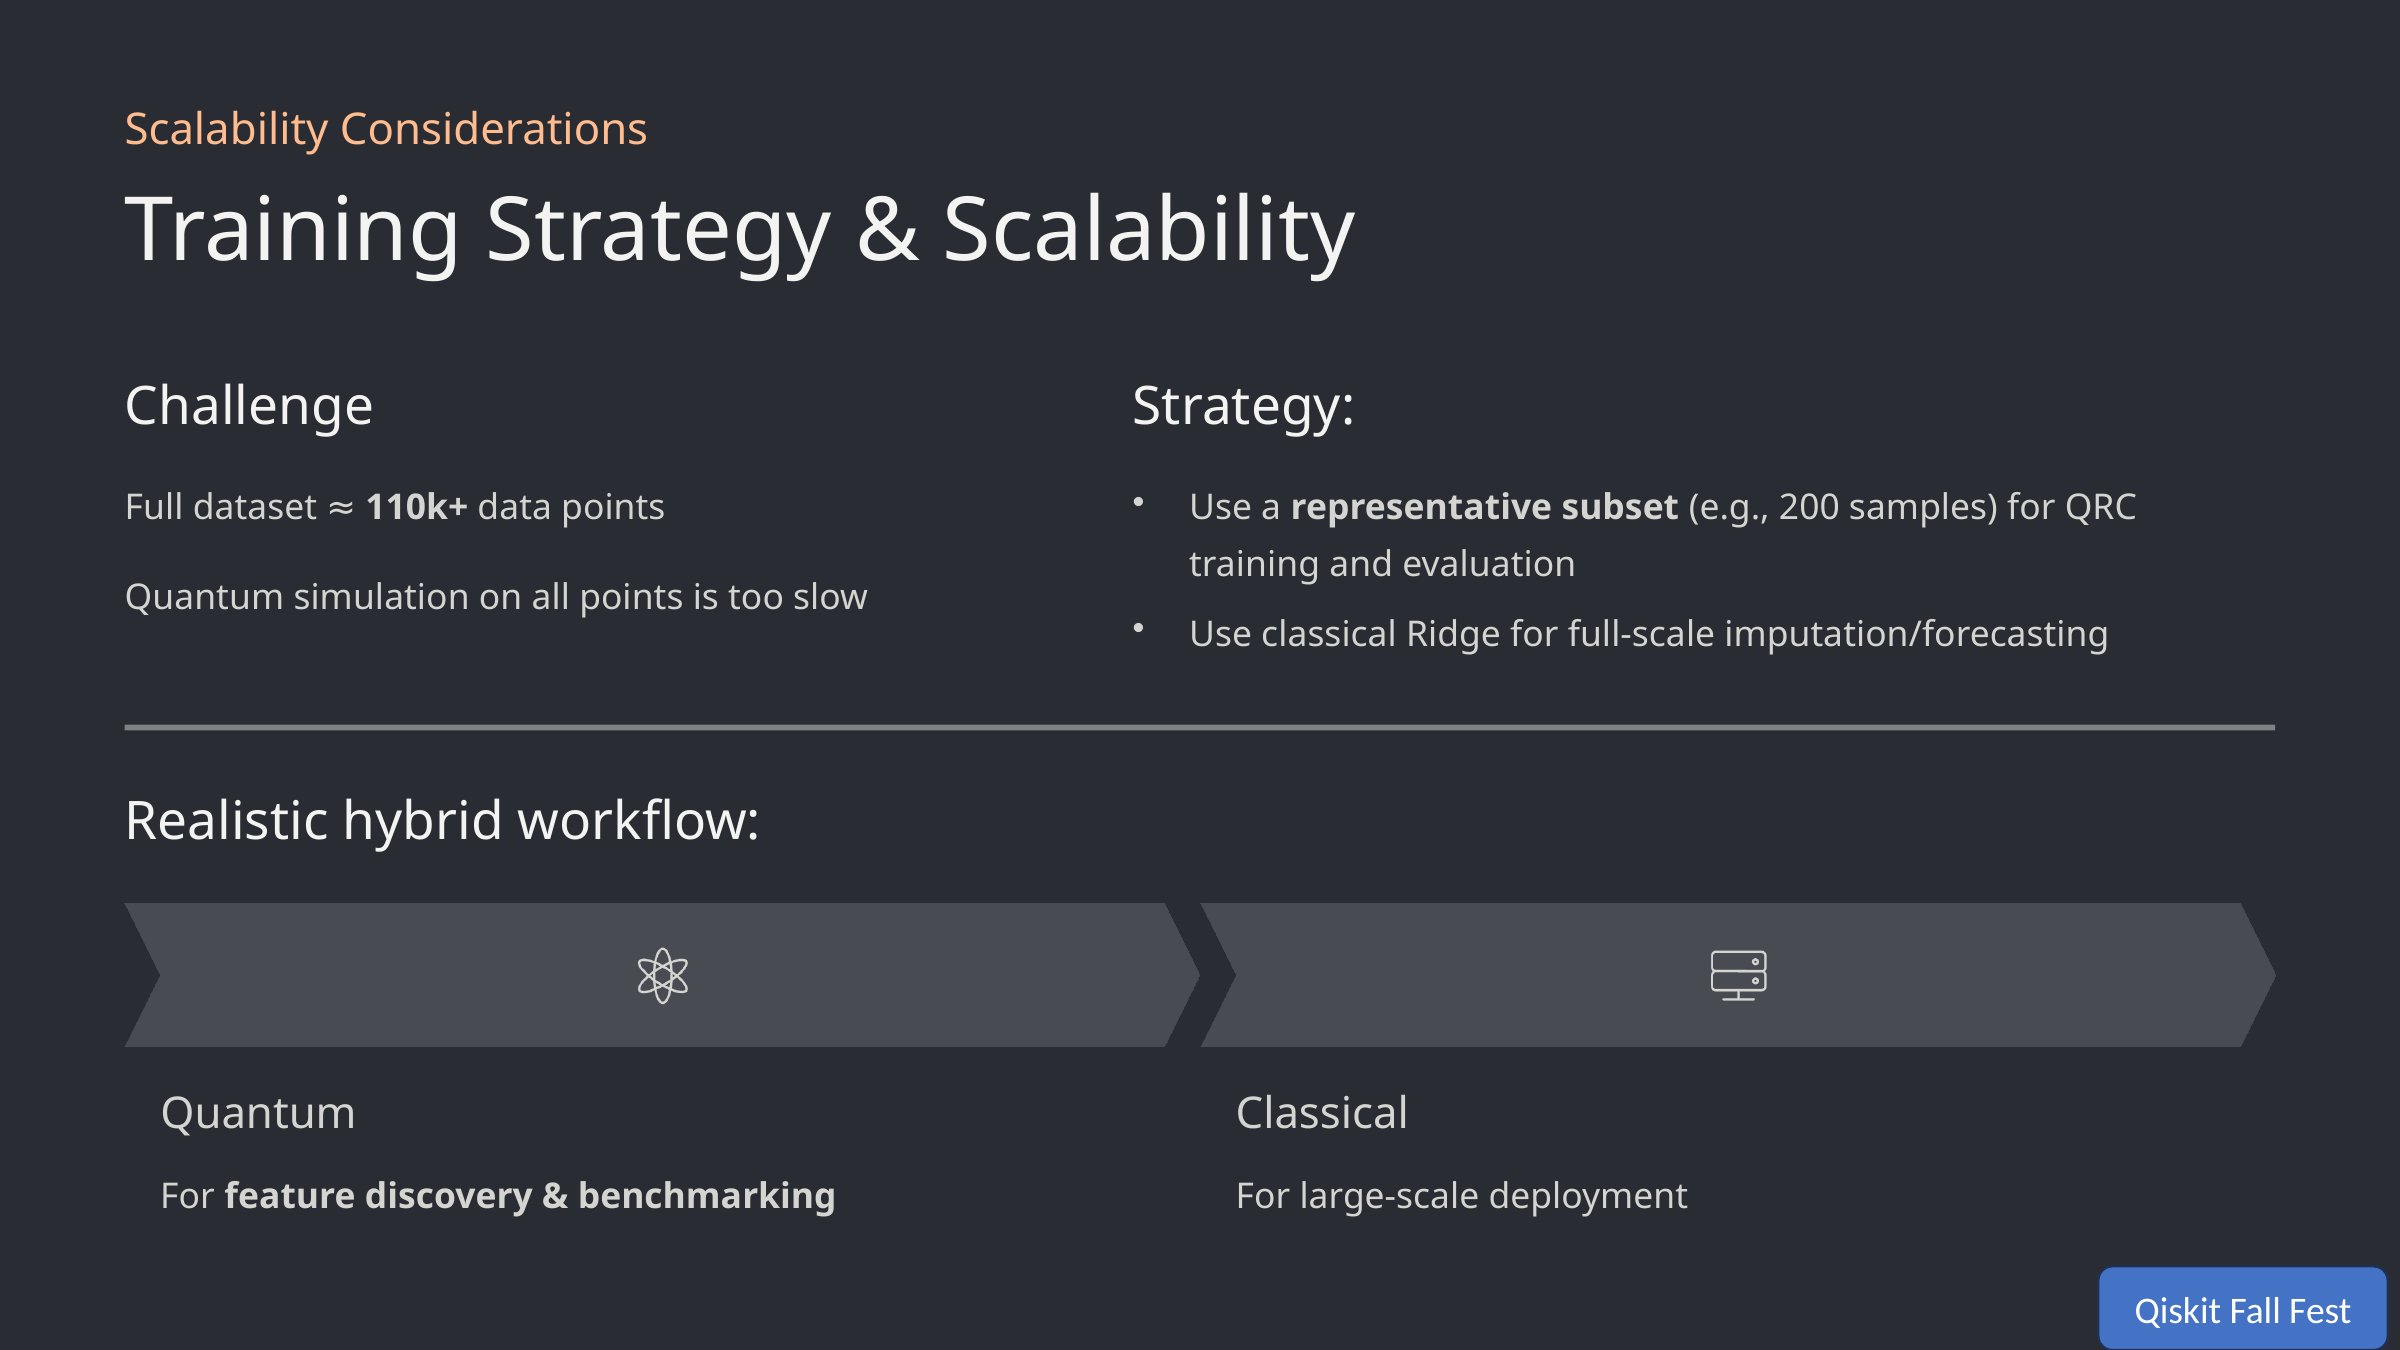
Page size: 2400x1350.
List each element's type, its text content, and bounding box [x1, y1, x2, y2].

text_box [124, 724, 2276, 731]
text_box Use a representative subset (e.g., 200 samples) for QRC training and evaluation [1132, 470, 2277, 585]
text_box For feature discovery & benchmarking [160, 1159, 1165, 1217]
text_box For large-scale deployment [1235, 1159, 2240, 1217]
text_box Quantum [160, 1082, 606, 1138]
text_box Qiskit Fall Fest [2097, 1265, 2389, 1350]
text_box Scalability Considerations [124, 98, 654, 154]
text_box Training Strategy & Scalability [124, 168, 1348, 280]
text_box Classical [1235, 1082, 1681, 1138]
text_box Quantum simulation on all points is too slow [124, 559, 1045, 617]
text_box Strategy: [1132, 368, 1668, 436]
text_box Challenge [124, 368, 659, 436]
text_box Use classical Ridge for full-scale imputation/forecasting [1132, 597, 2277, 655]
text_box Realistic hybrid workflow: [124, 783, 760, 851]
picture [124, 903, 2276, 1047]
text_box Full dataset ≈ 110k+ data points [124, 470, 1045, 528]
